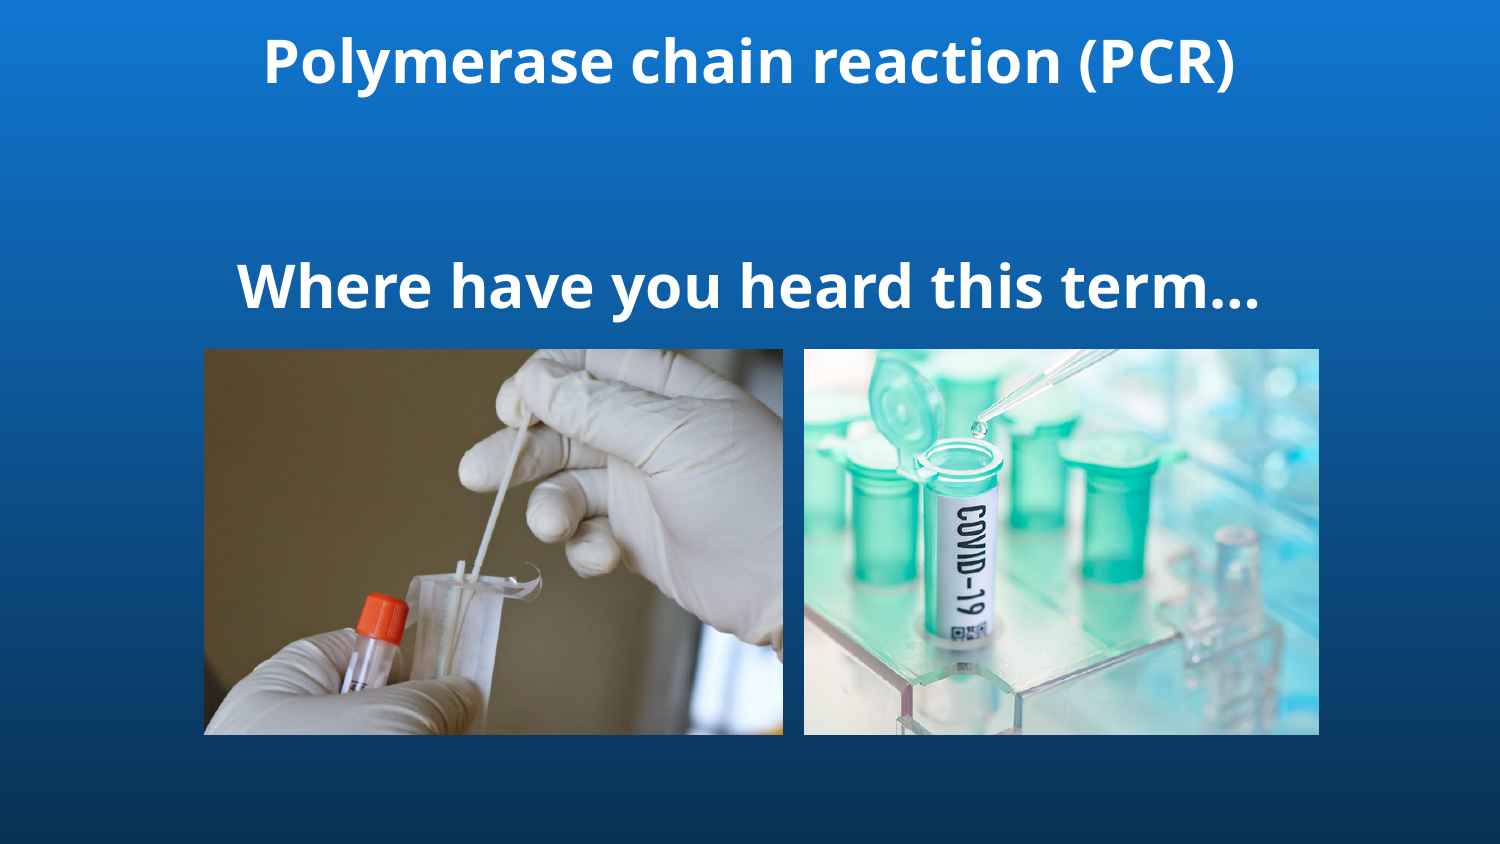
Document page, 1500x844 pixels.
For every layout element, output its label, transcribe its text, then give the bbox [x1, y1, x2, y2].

title Where have you heard this term… [0, 224, 1500, 336]
title Polymerase chain reaction (PCR) [0, 0, 1500, 111]
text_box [203, 348, 1320, 736]
